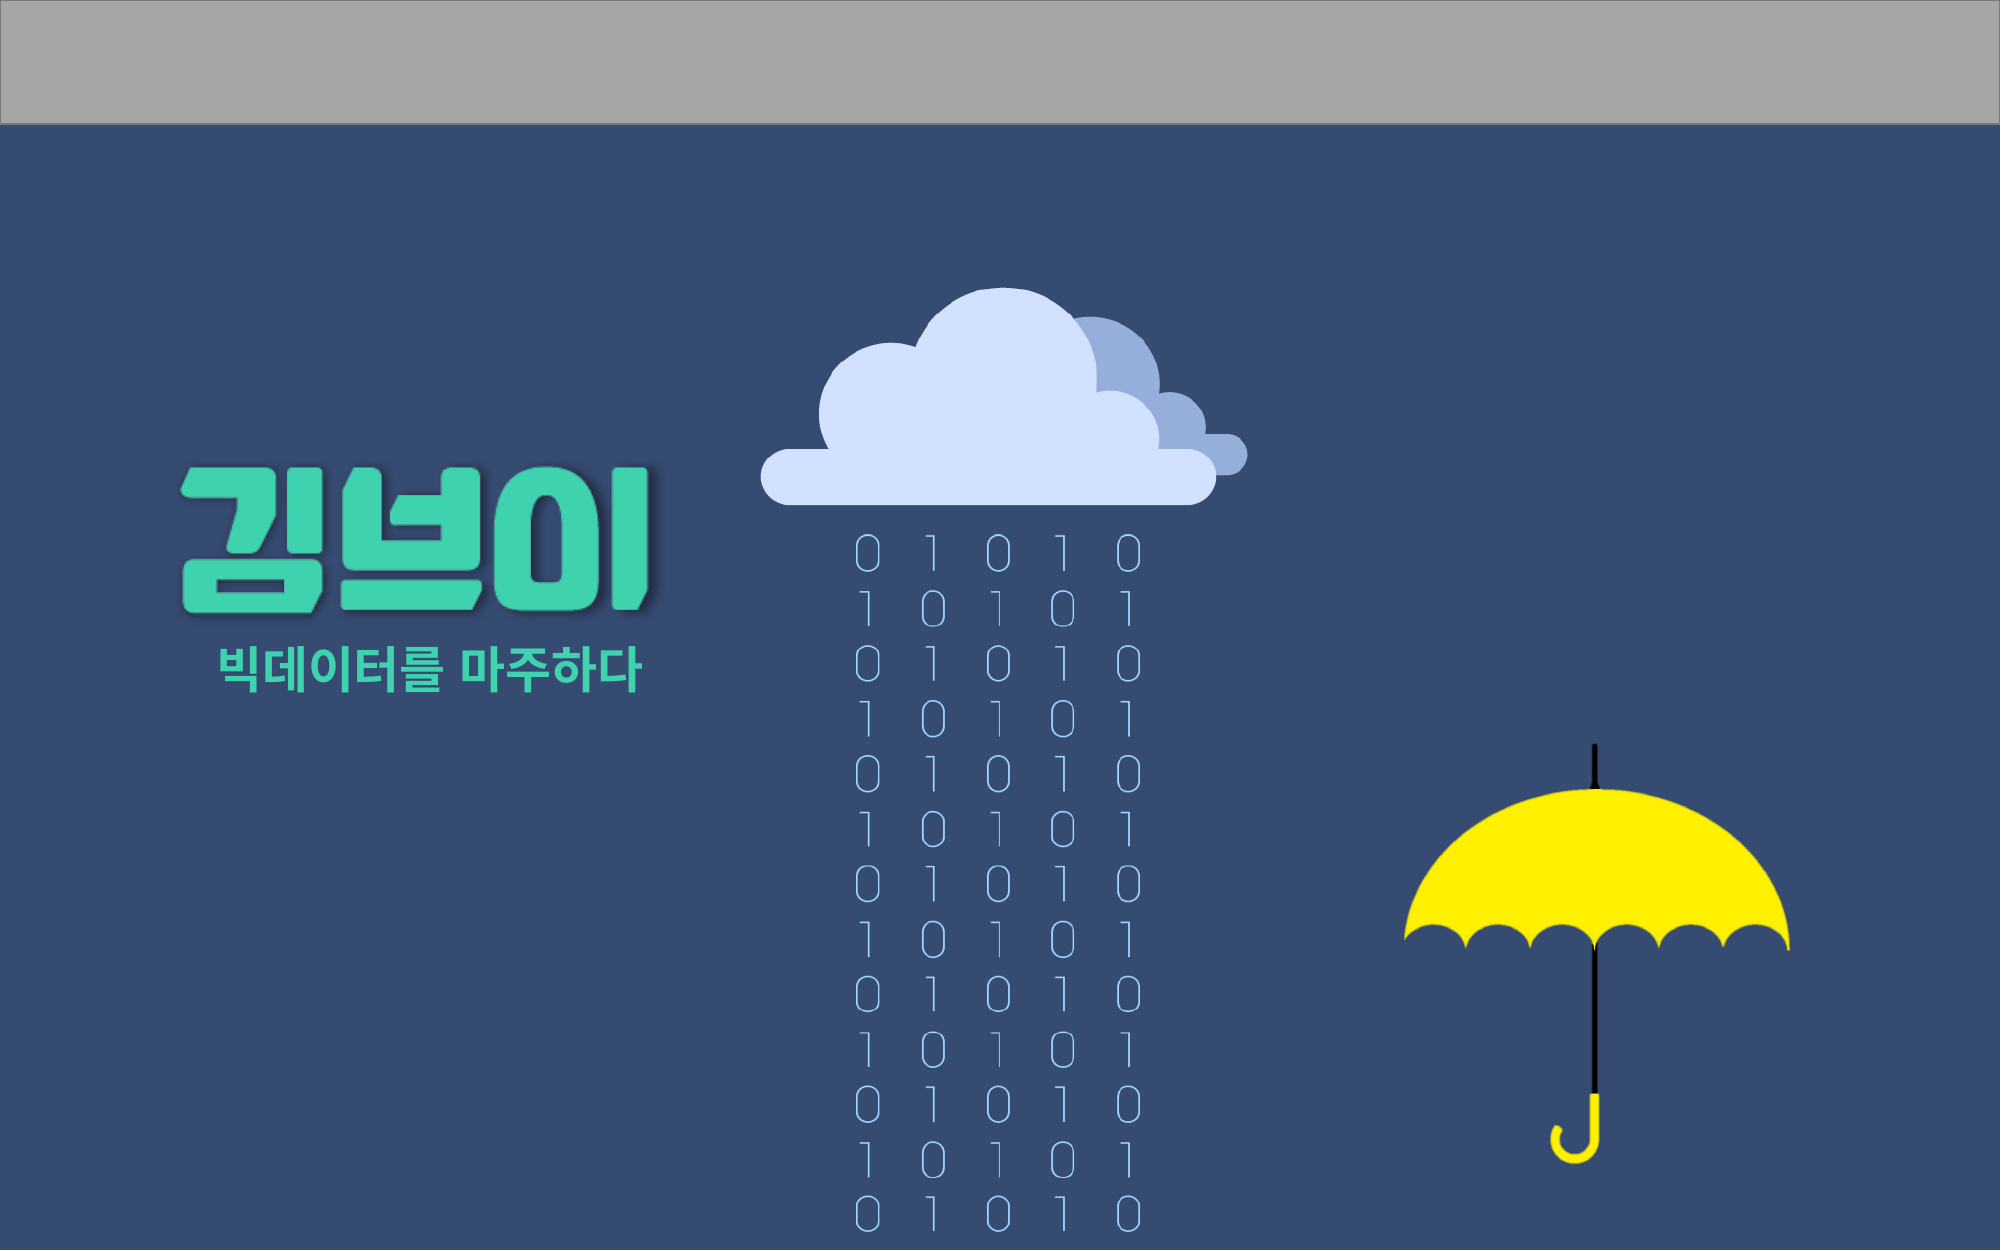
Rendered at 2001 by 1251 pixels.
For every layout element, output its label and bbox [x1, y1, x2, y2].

picture [0, 121, 2000, 1250]
text_box [0, 0, 2000, 121]
